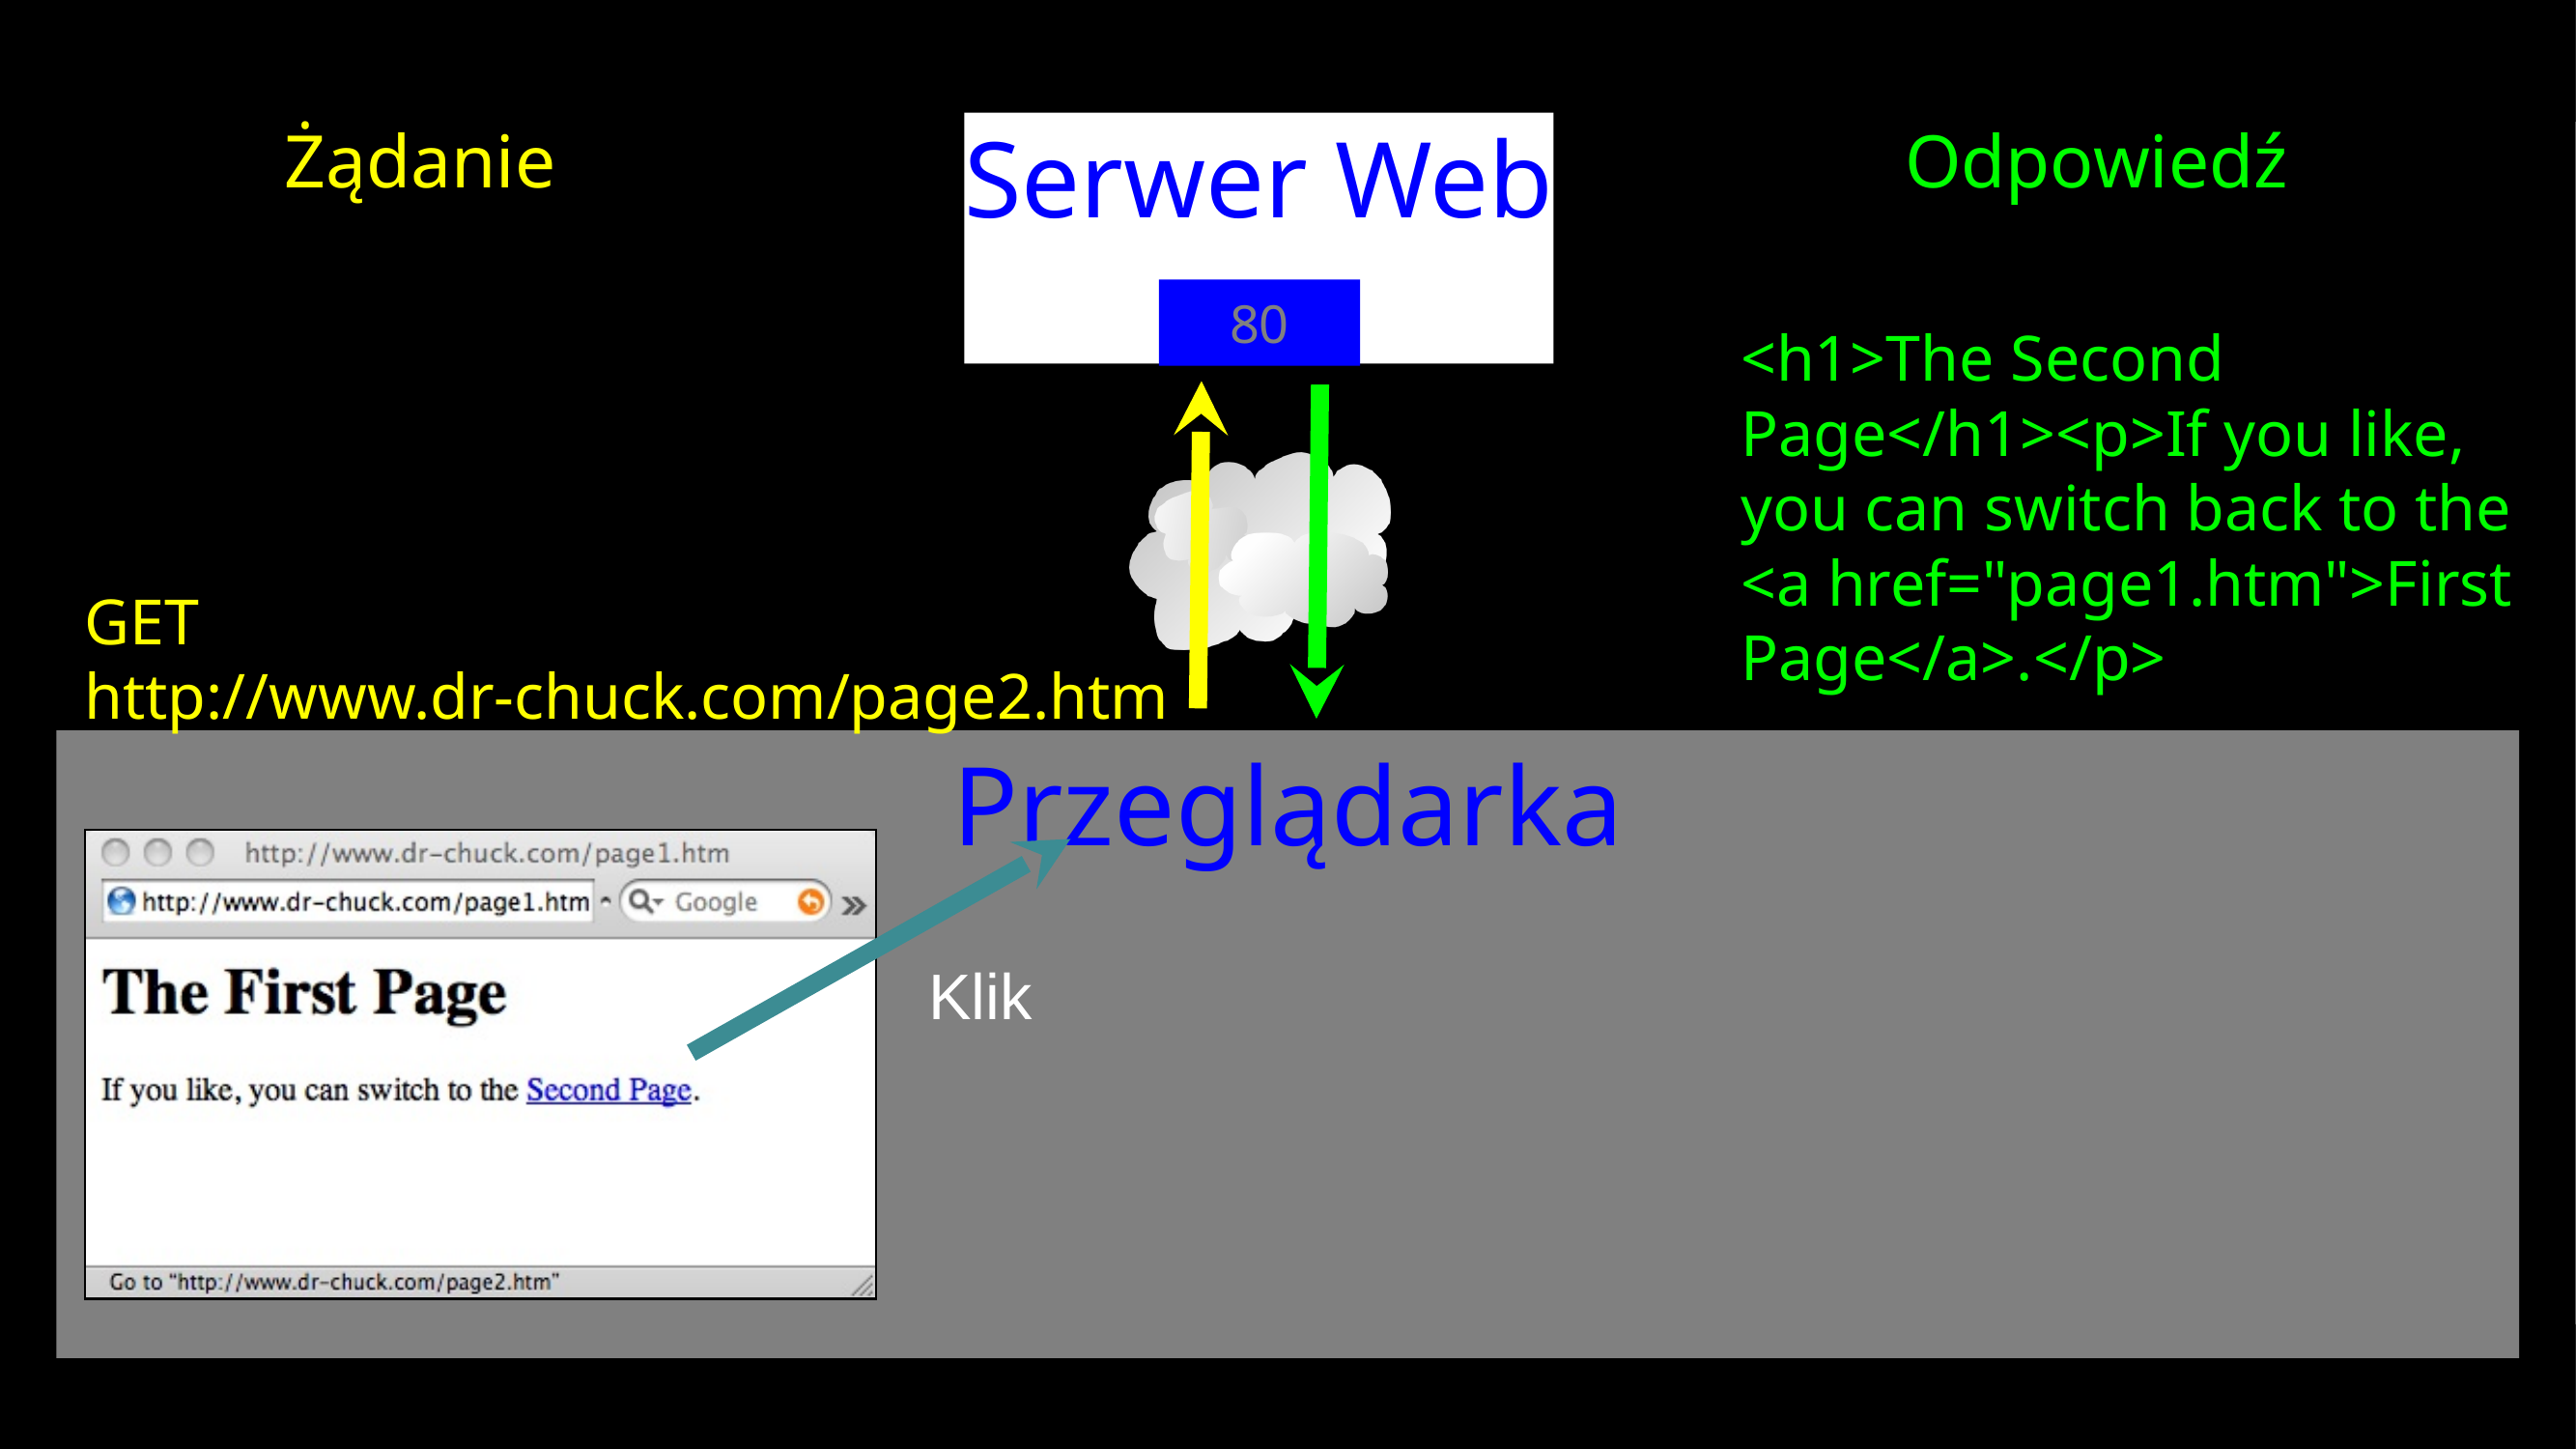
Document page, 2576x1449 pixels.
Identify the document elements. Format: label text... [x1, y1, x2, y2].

text_box Przeglądarka [56, 730, 2520, 1358]
text_box [1195, 381, 1208, 393]
picture [1129, 451, 1391, 650]
text_box GET http://www.dr-chuck.com/page2.htm [84, 613, 1192, 700]
text_box Odpowiedź [1890, 108, 2303, 211]
text_box Serwer Web [964, 112, 1554, 364]
picture [86, 830, 876, 1298]
text_box [1310, 706, 1323, 719]
text_box <h1>The Second Page</h1><p>If you like, you can switch back to the <a href="page1.htm">First Page</a>.</p> [1741, 251, 2529, 760]
text_box 80 [1158, 279, 1361, 366]
text_box Klik [914, 947, 1047, 1039]
text_box [1057, 838, 1071, 850]
text_box Żądanie [269, 108, 571, 211]
